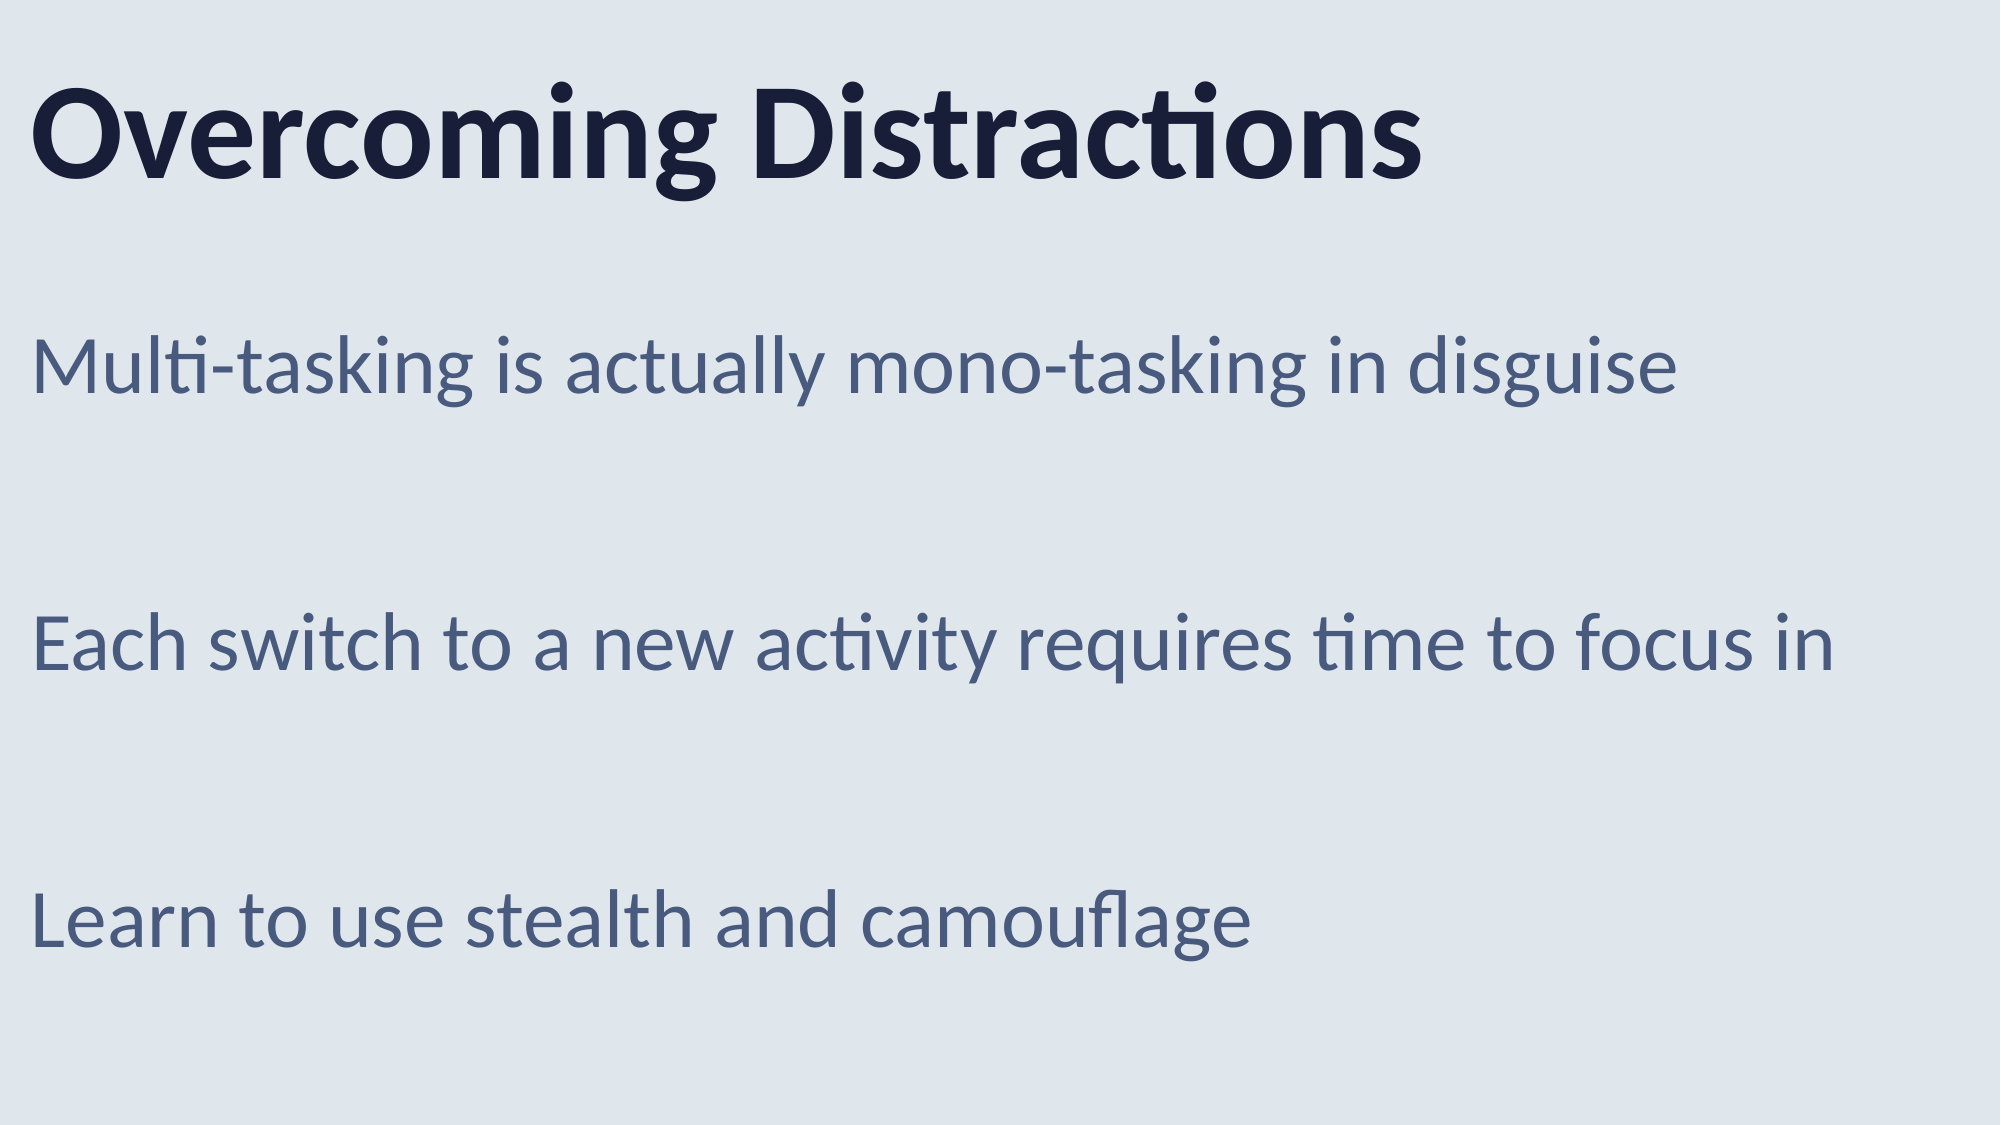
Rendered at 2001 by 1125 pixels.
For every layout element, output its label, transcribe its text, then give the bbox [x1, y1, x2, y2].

text_box Multi-tasking is actually mono-tasking in disguise [16, 302, 1900, 418]
text_box Each switch to a new activity requires time to focus in [16, 579, 1867, 695]
text_box Overcoming Distractions [16, 33, 1462, 214]
text_box Learn to use stealth and camouflage [16, 857, 1822, 972]
